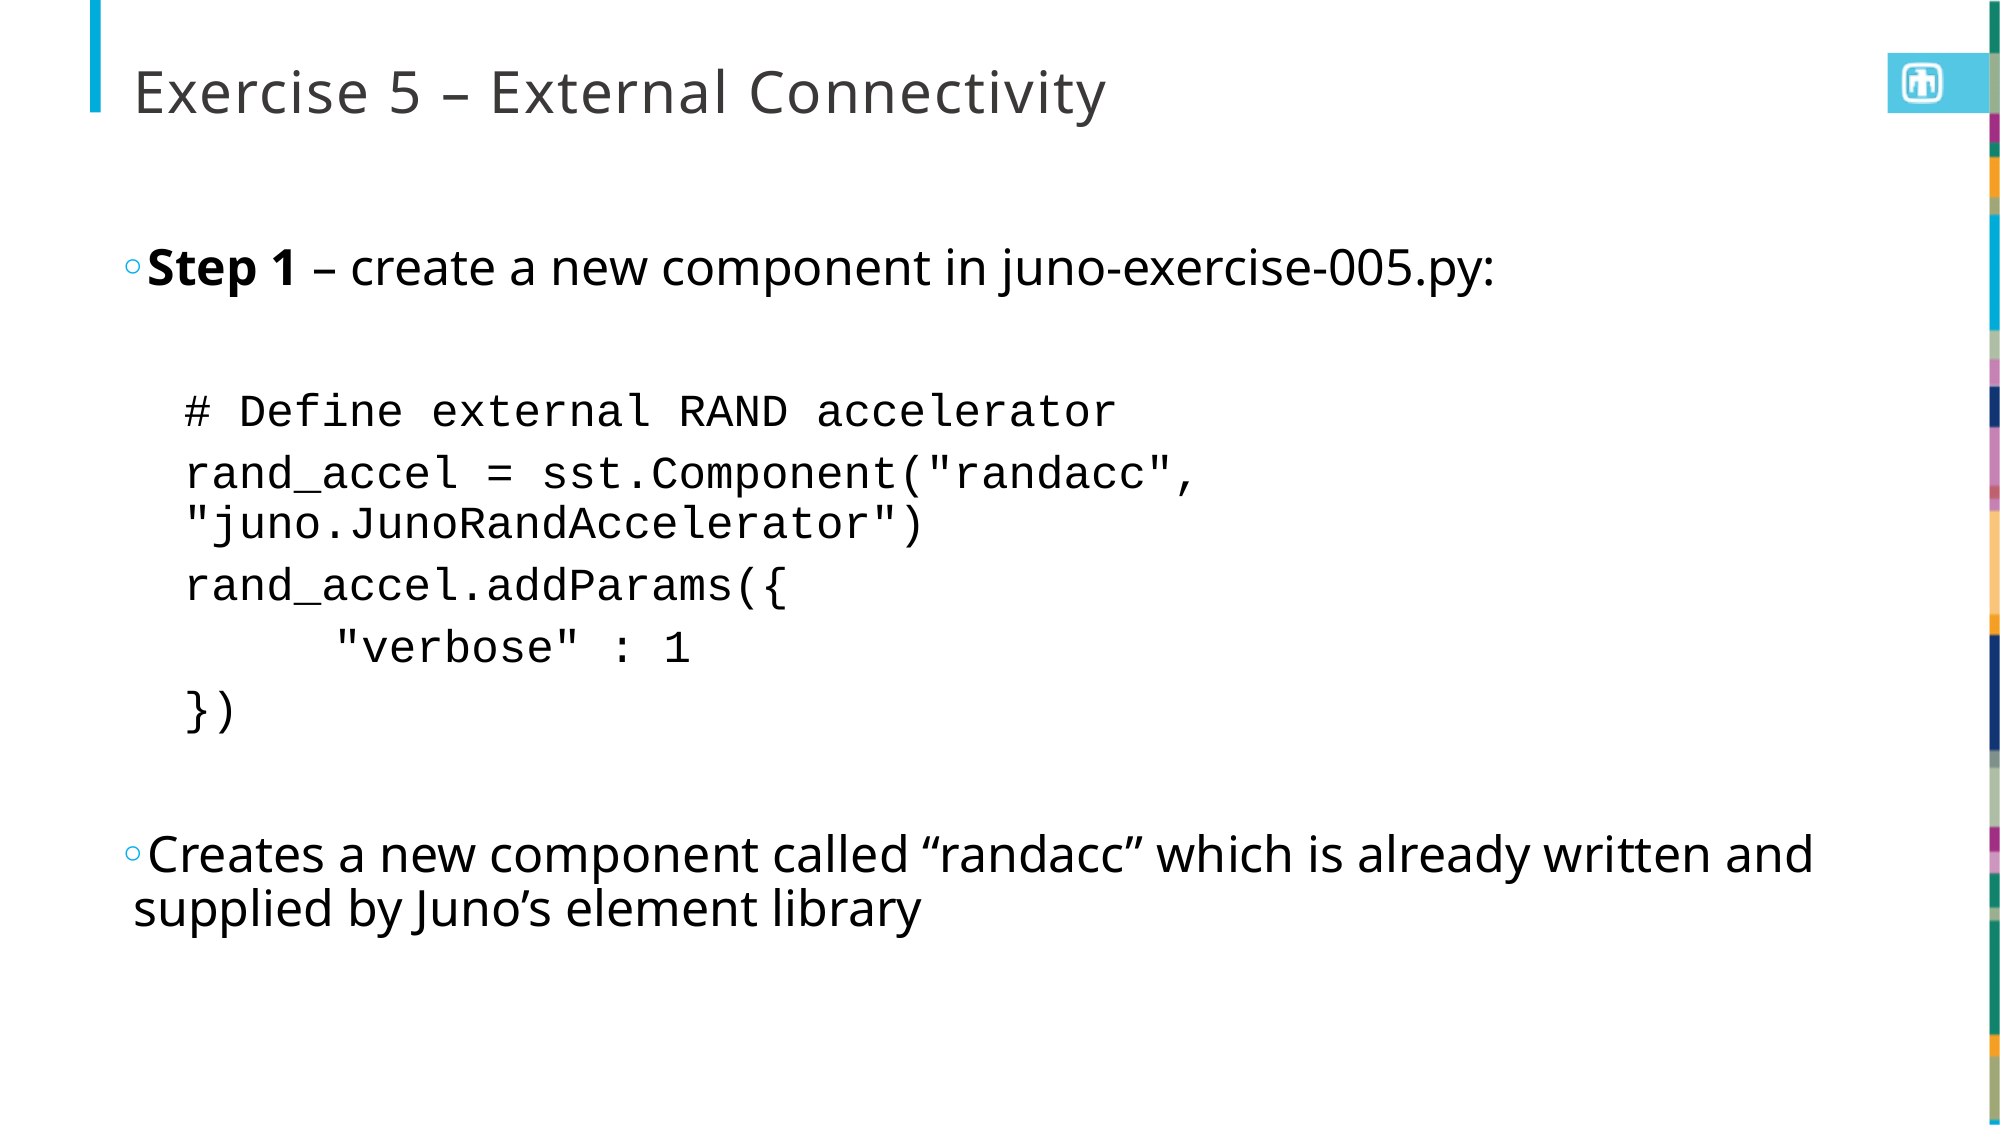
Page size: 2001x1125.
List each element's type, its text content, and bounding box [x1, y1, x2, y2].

title Exercise 5 – External Connectivity [118, 39, 1769, 133]
picture [1901, 62, 1944, 104]
list Step 1 – create a new component in juno-exercise-005.py: # Define external RAND accelerator rand_accel = sst.Component("randacc", "juno.JunoRandAccelerator") rand_accel.addParams({ "verbose" : 1 }) Creates a new component called “randacc” which is already written and supplied by Juno’s element library [118, 234, 1889, 1000]
picture [1990, 1, 1999, 215]
picture [1990, 330, 1999, 1120]
